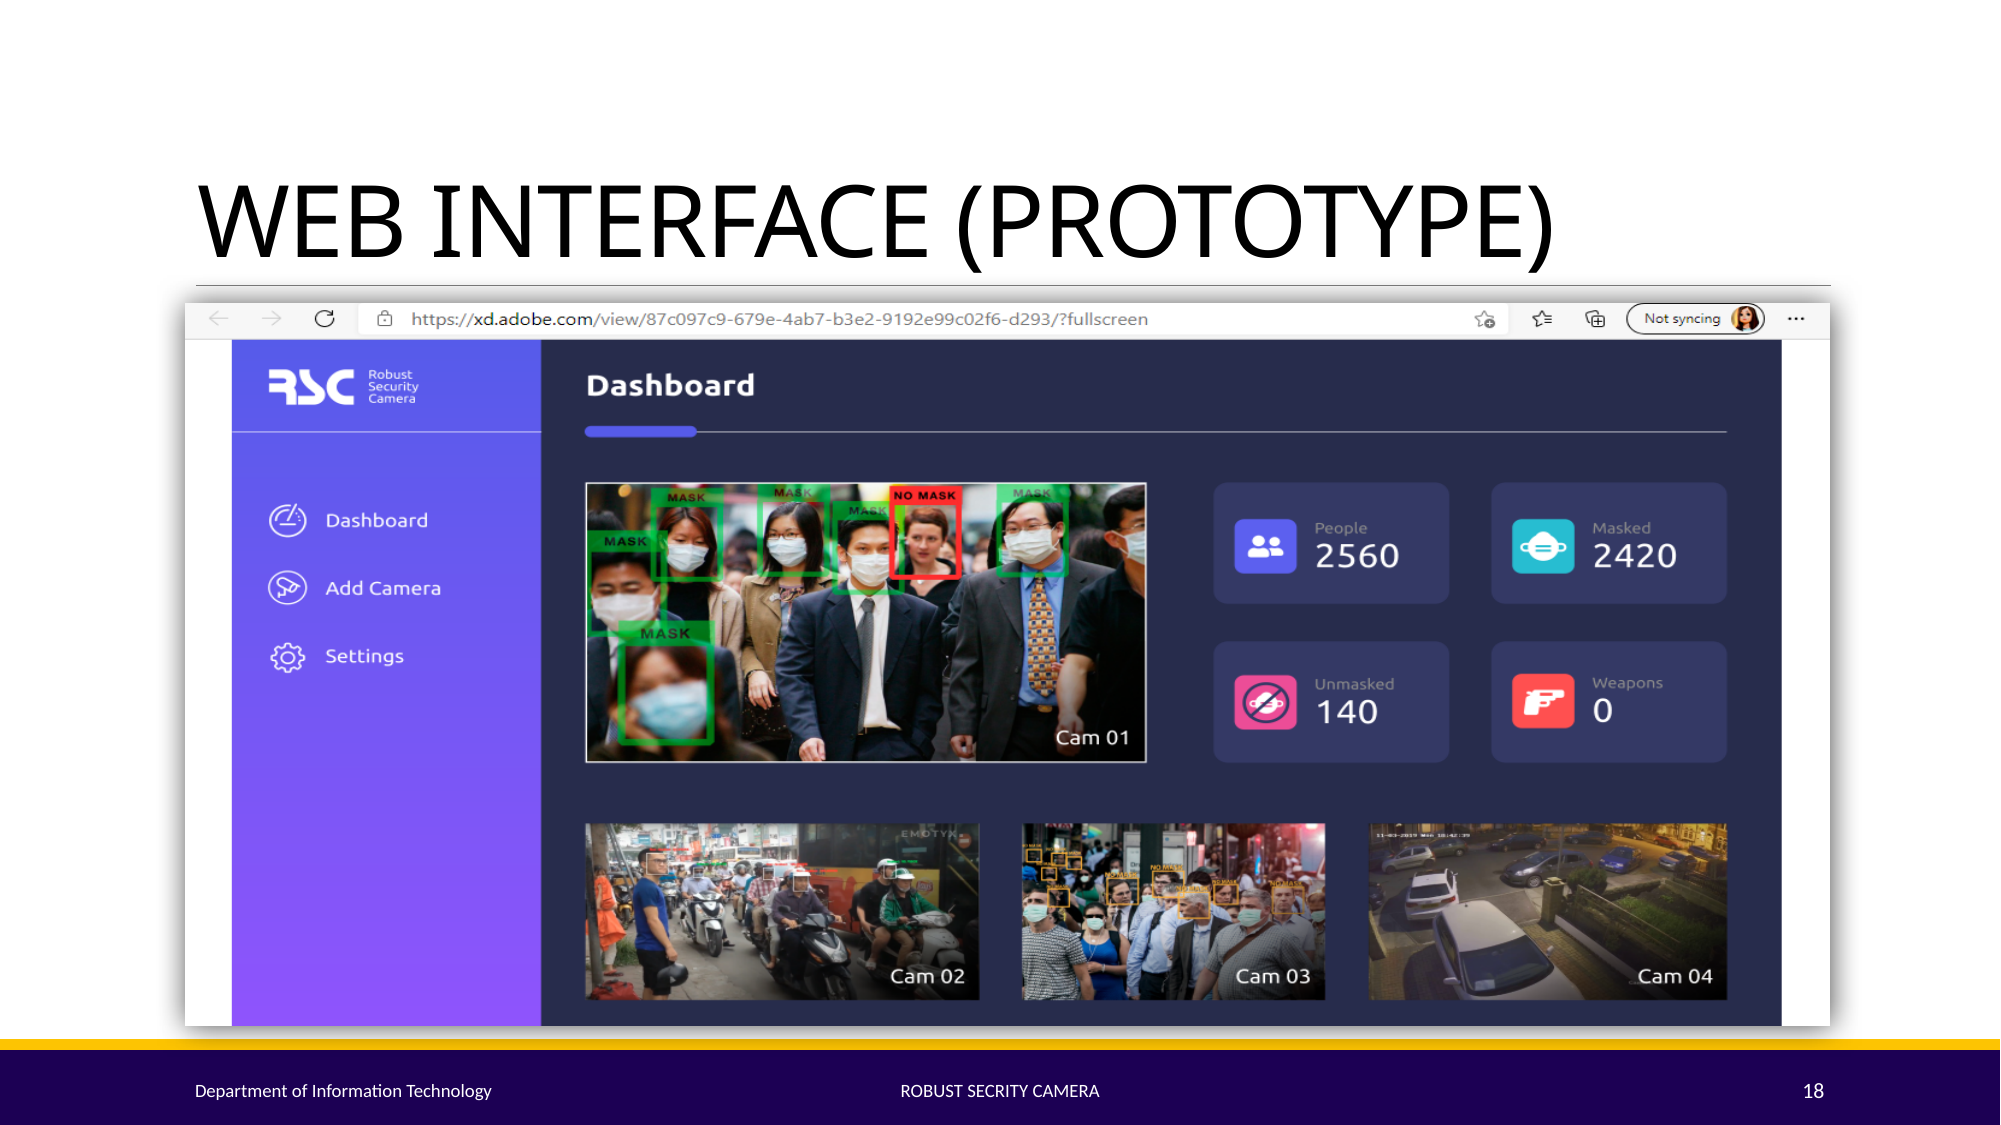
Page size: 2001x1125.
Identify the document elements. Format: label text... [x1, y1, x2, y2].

slide_number 18 [1624, 1059, 1840, 1120]
footer ROBUST SECRITY CAMERA [604, 1059, 1396, 1120]
slide_number Department of Information Technology [180, 1059, 586, 1120]
picture [179, 302, 1831, 1026]
title WEB INTERFACE (PROTOTYPE) [180, 47, 1830, 285]
